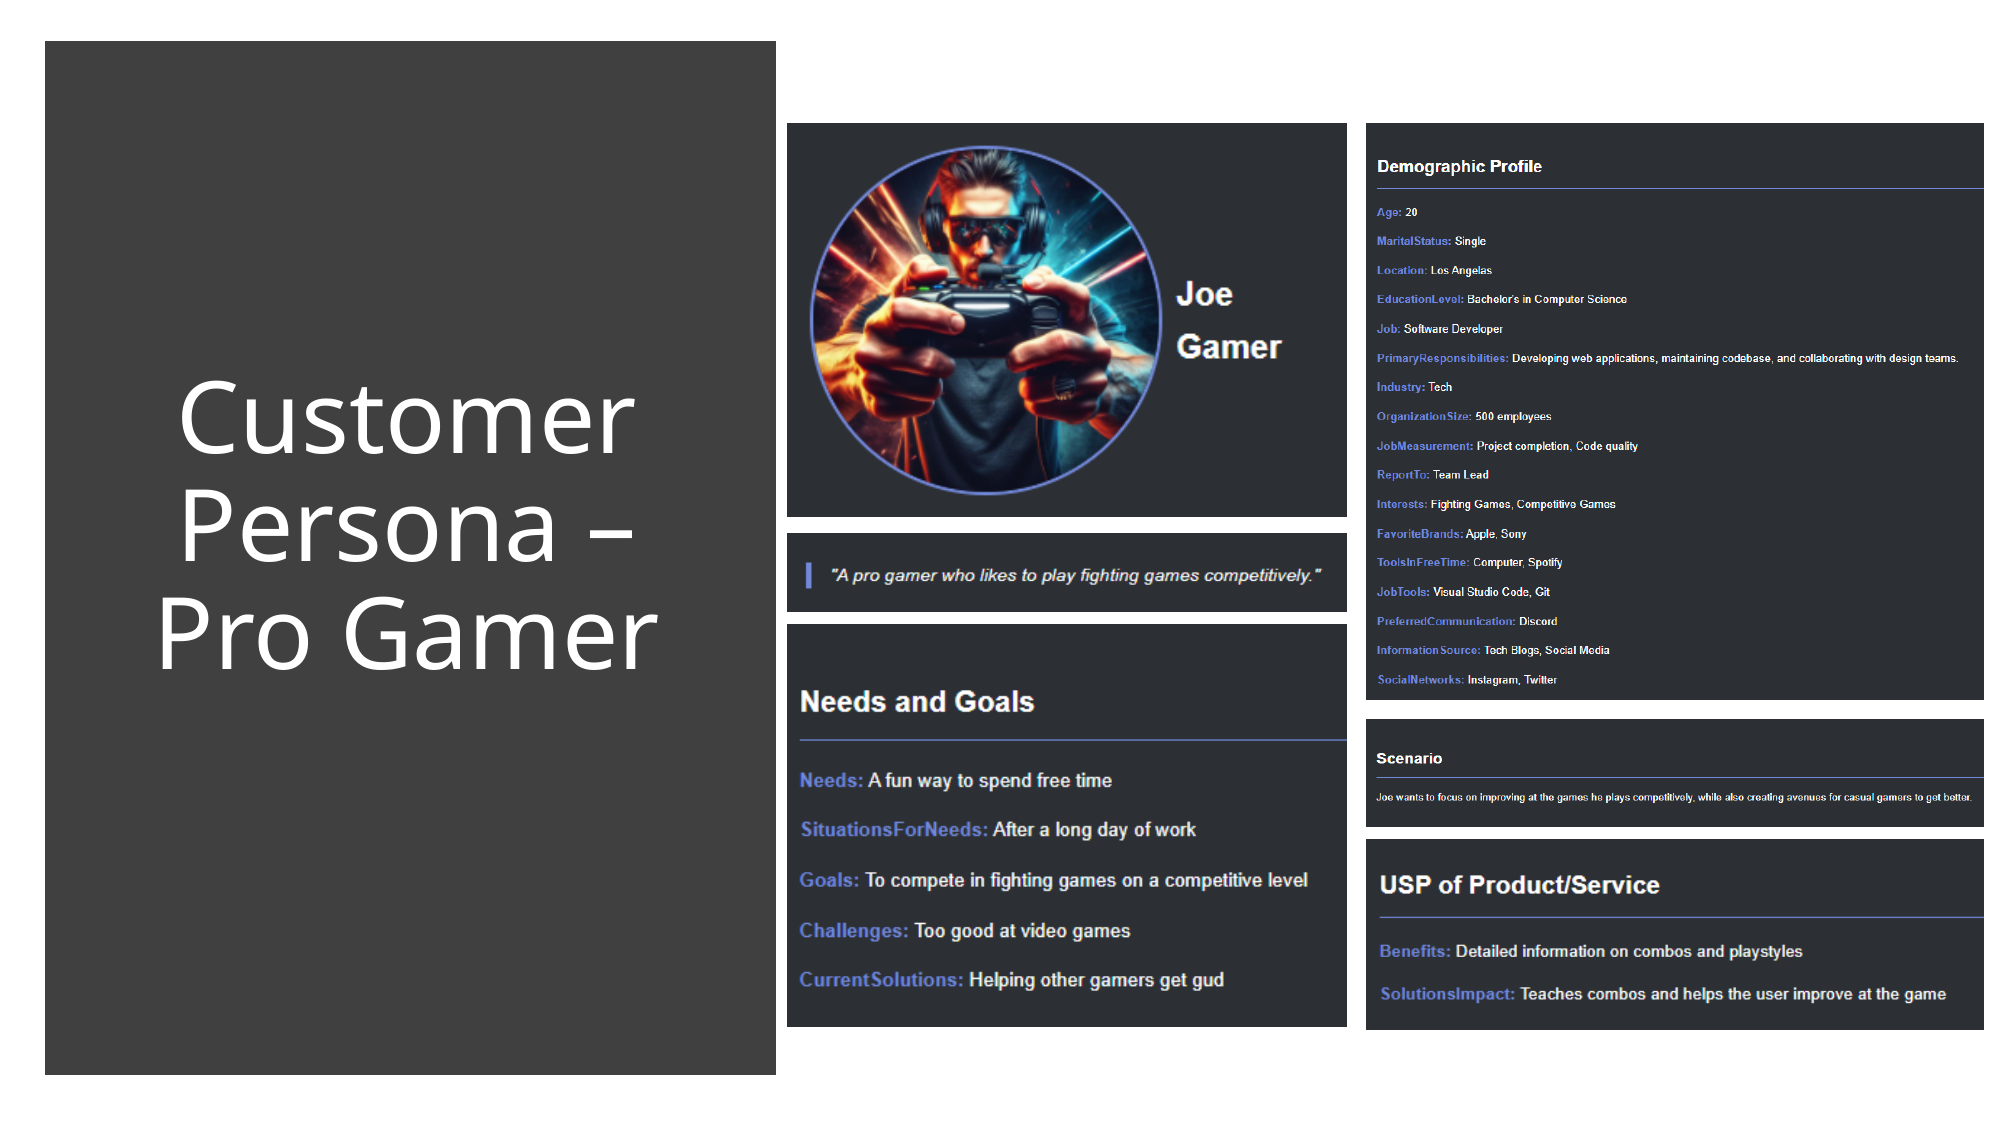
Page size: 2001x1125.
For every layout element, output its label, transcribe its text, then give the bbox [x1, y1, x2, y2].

picture [787, 624, 1347, 1027]
title Customer Persona – Pro Gamer [121, 121, 693, 936]
picture [787, 533, 1347, 612]
text_box [54, 50, 767, 1066]
picture [787, 123, 1347, 517]
picture [1366, 839, 1984, 1030]
picture [1366, 123, 1984, 700]
picture [1366, 719, 1984, 827]
